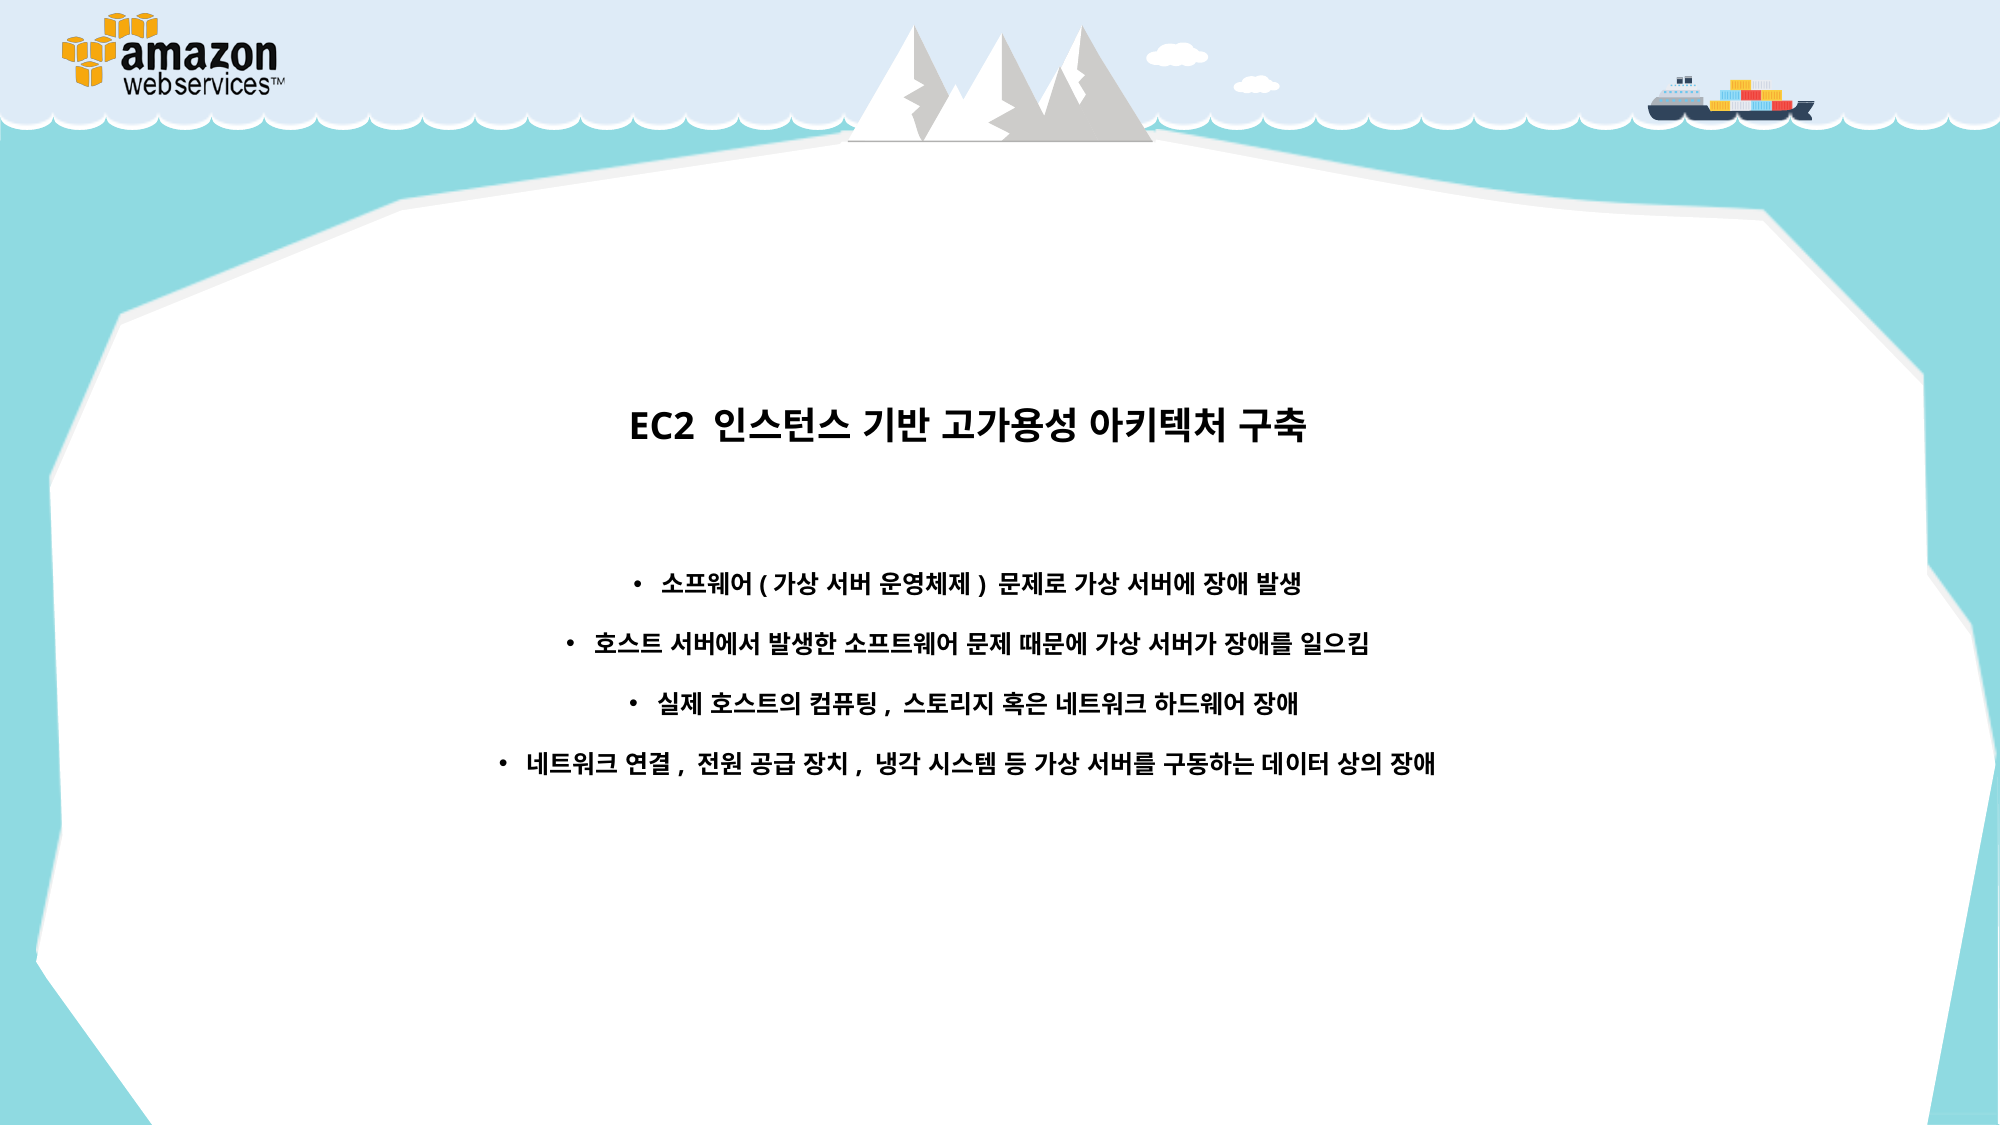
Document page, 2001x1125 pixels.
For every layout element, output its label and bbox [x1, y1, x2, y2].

text_box [847, 24, 1153, 143]
text_box [1153, 42, 1209, 67]
text_box [1647, 76, 1815, 116]
text_box [0, 116, 2000, 1125]
text_box [1233, 75, 1280, 94]
picture [43, 0, 301, 130]
